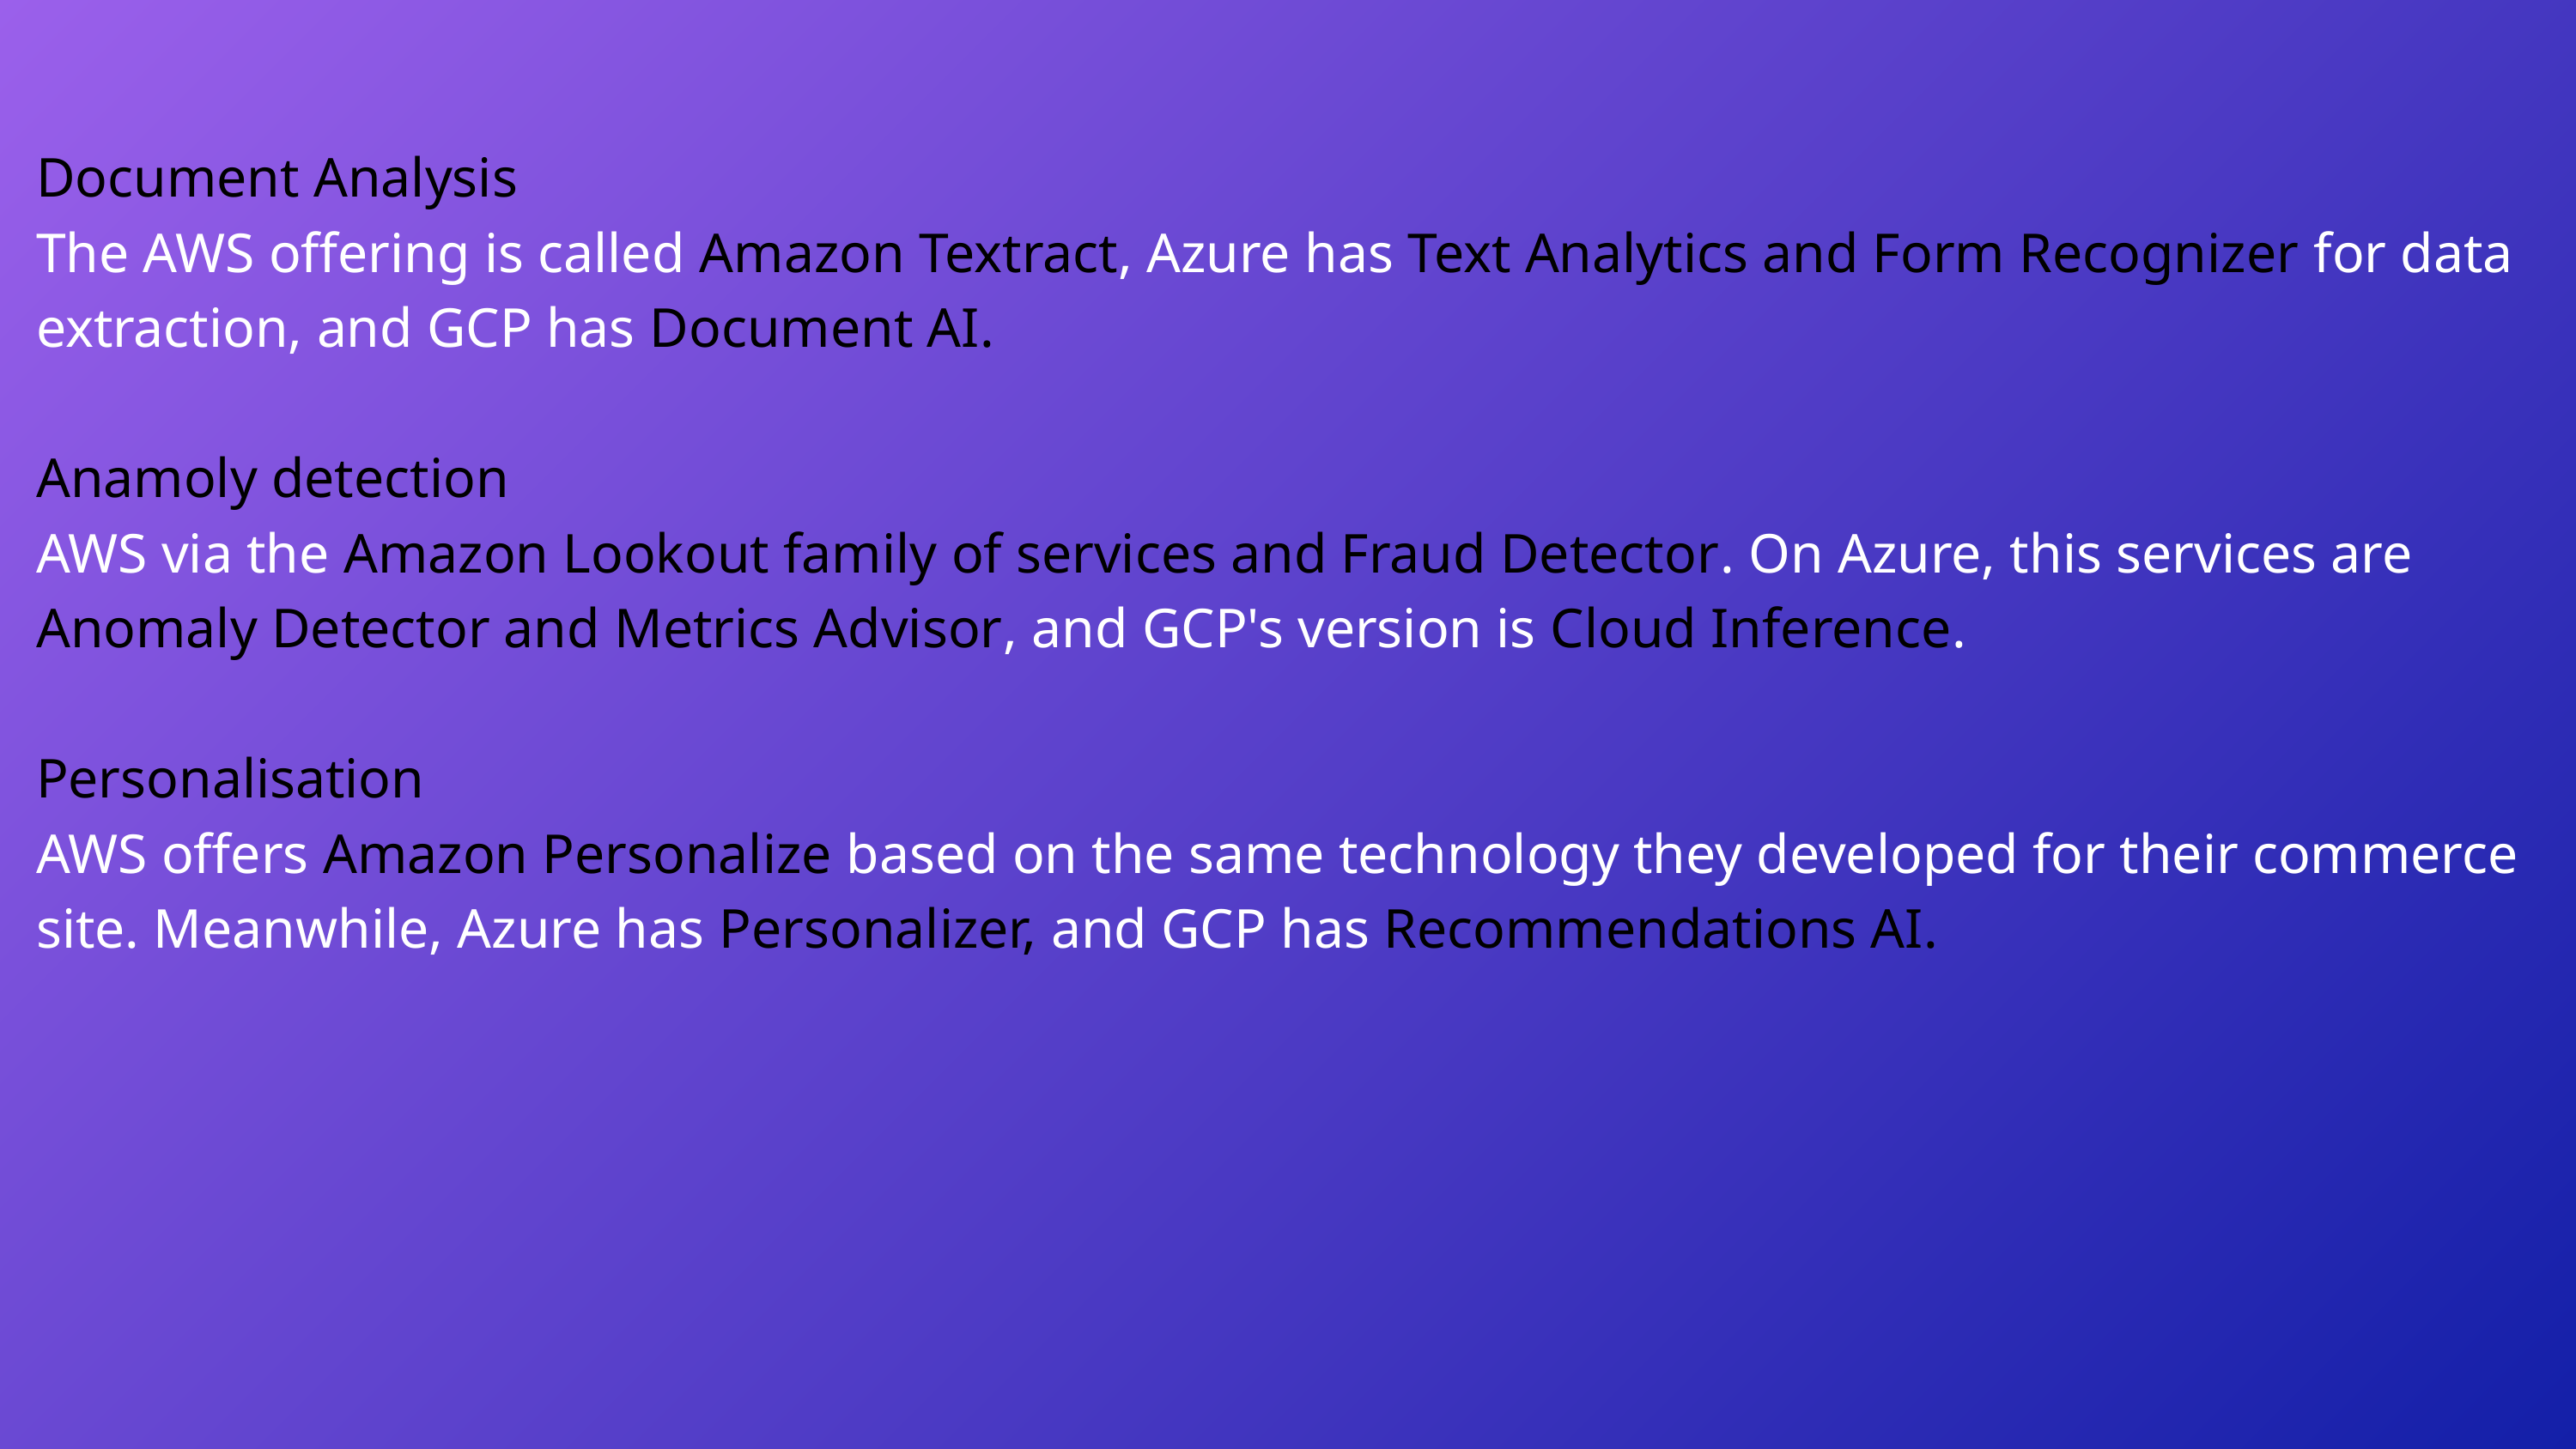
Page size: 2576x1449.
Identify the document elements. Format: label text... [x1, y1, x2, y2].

text_box Document Analysis The AWS offering is called Amazon Textract, Azure has Text Analytics and Form Recognizer for data extraction, and GCP has Document AI. Anamoly detection AWS via the Amazon Lookout family of services and Fraud Detector. On Azure, this services are Anomaly Detector and Metrics Advisor, and GCP's version is Cloud Inference. Personalisation AWS offers Amazon Personalize based on the same technology they developed for their commerce site. Meanwhile, Azure has Personalizer, and GCP has Recommendations AI. [36, 132, 2576, 960]
